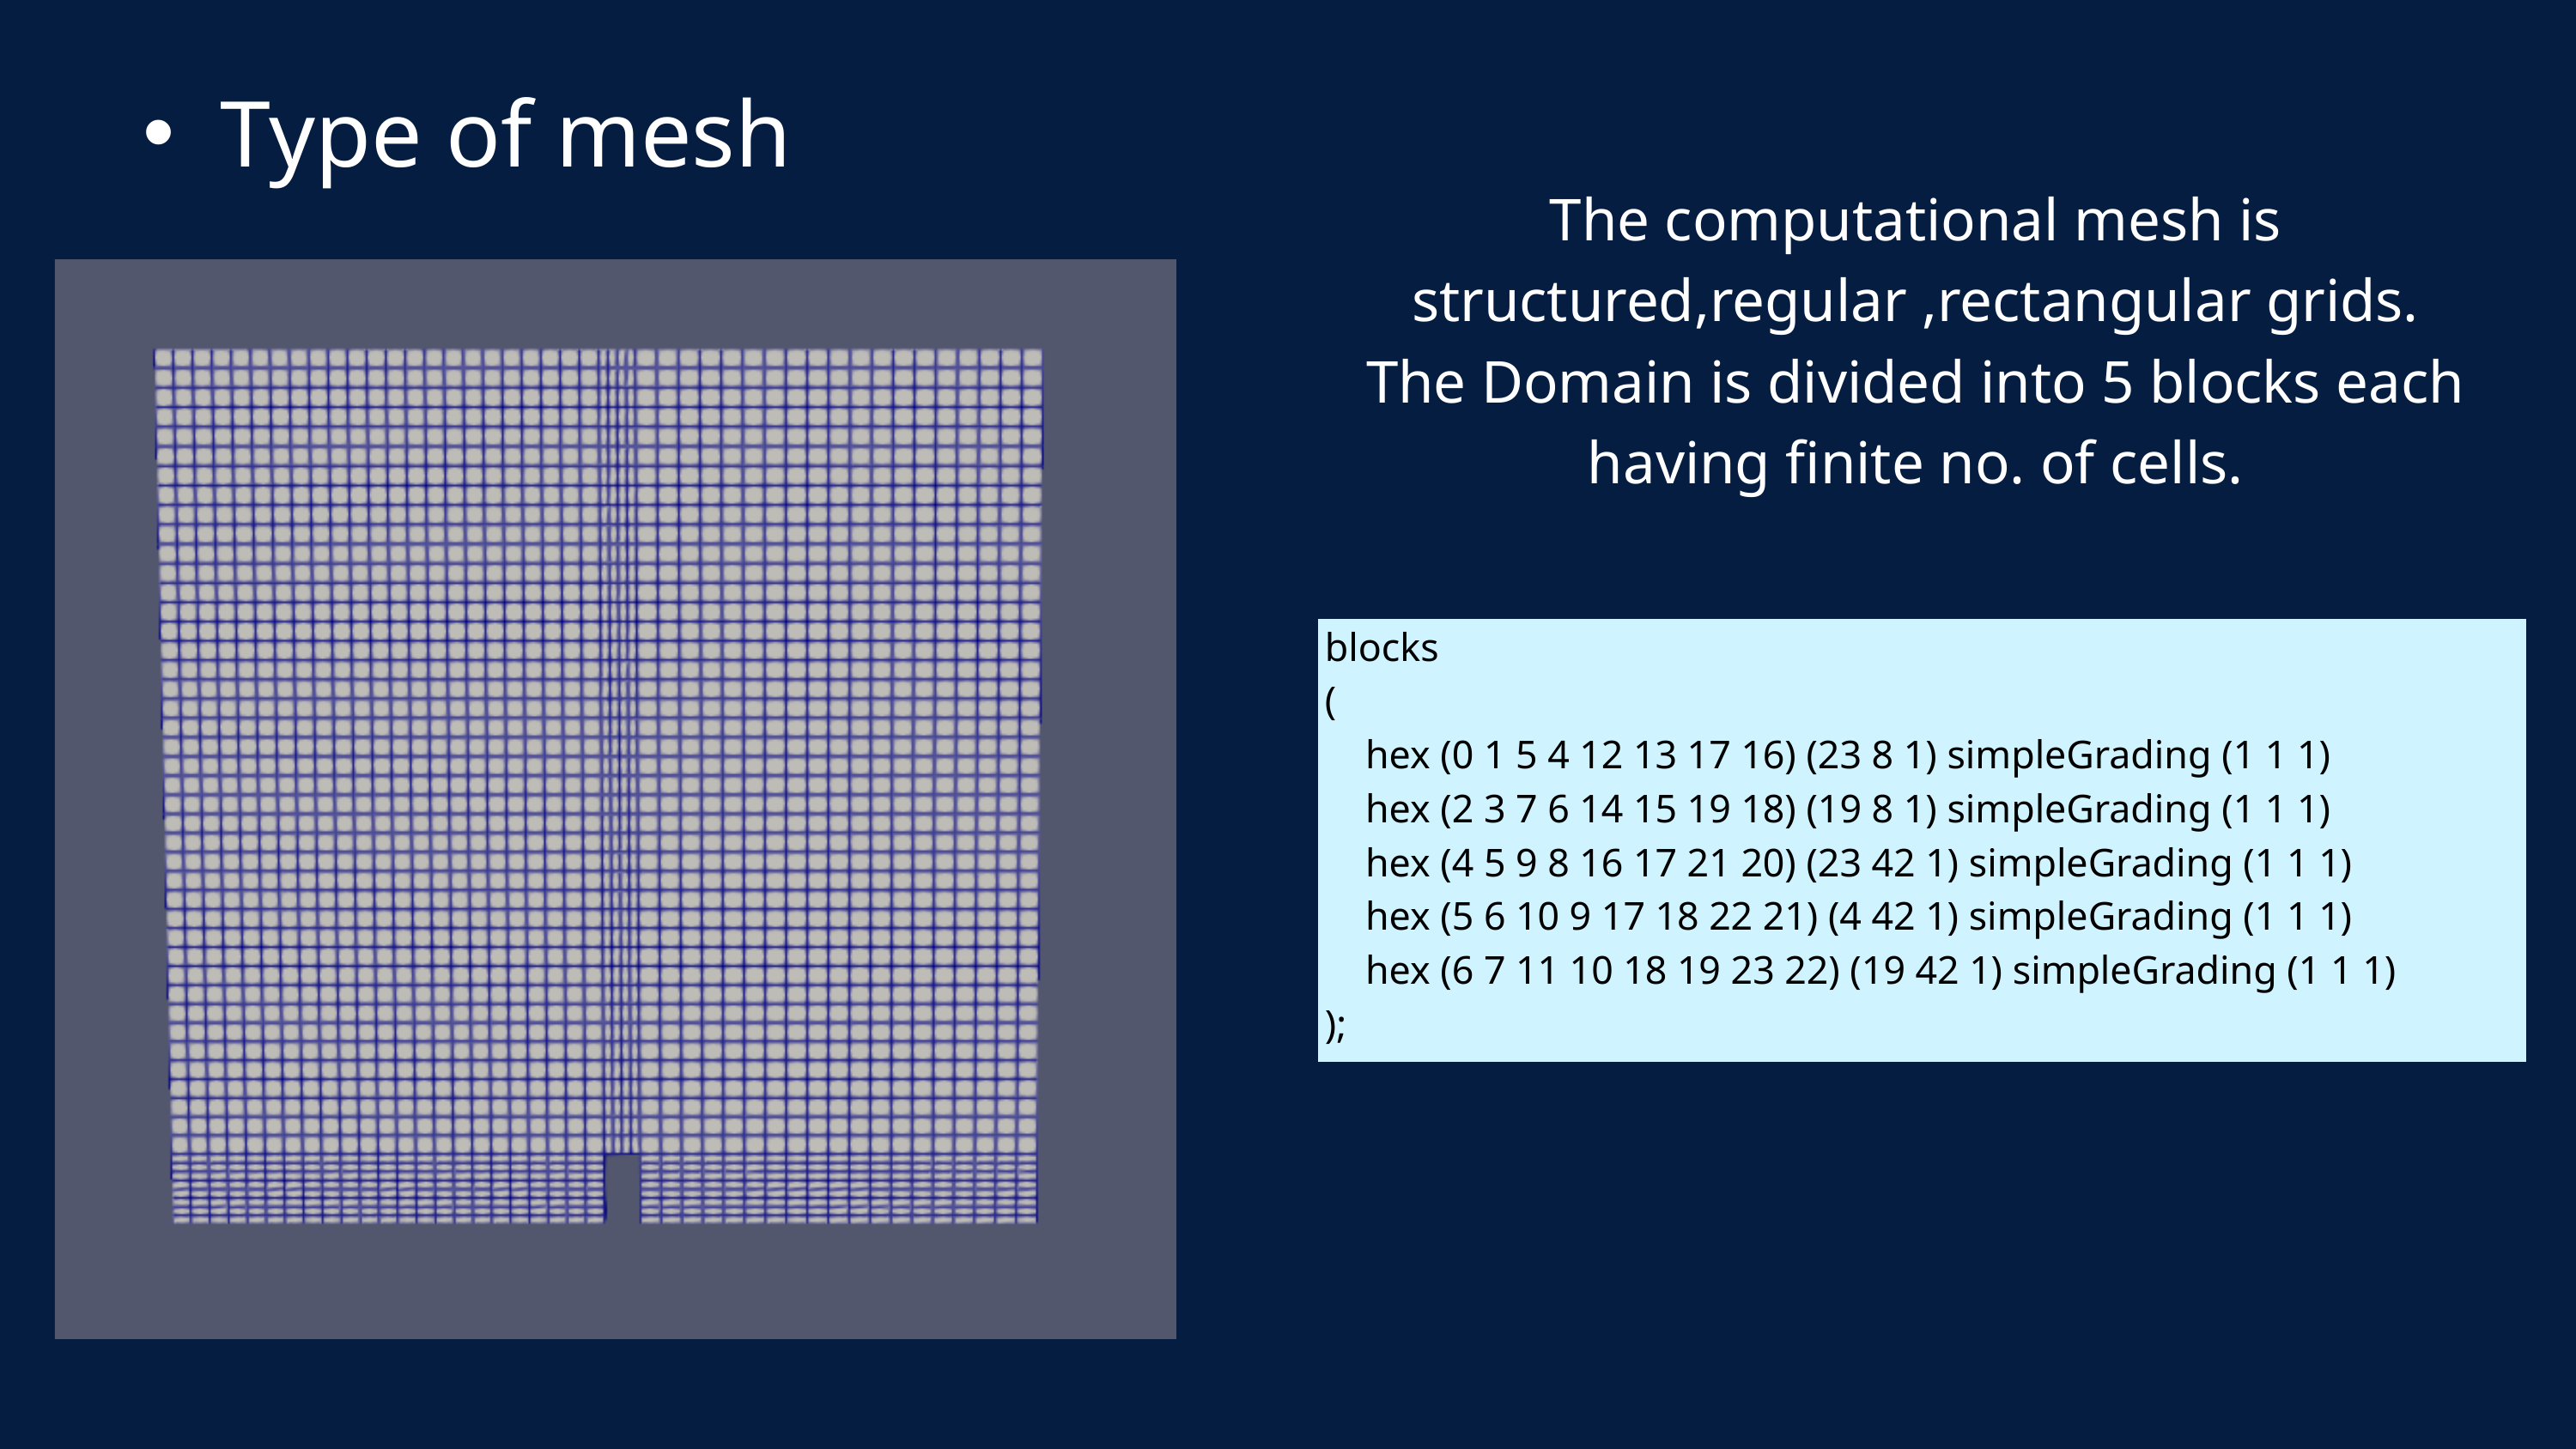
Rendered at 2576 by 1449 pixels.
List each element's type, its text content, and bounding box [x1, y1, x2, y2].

text_box [54, 259, 1176, 1339]
text_box Type of mesh [54, 58, 803, 185]
text_box The computational mesh is structured,regular ,rectangular grids. The Domain is divided into 5 blocks each having finite no. of cells. [1317, 171, 2514, 495]
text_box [1317, 618, 2527, 1062]
